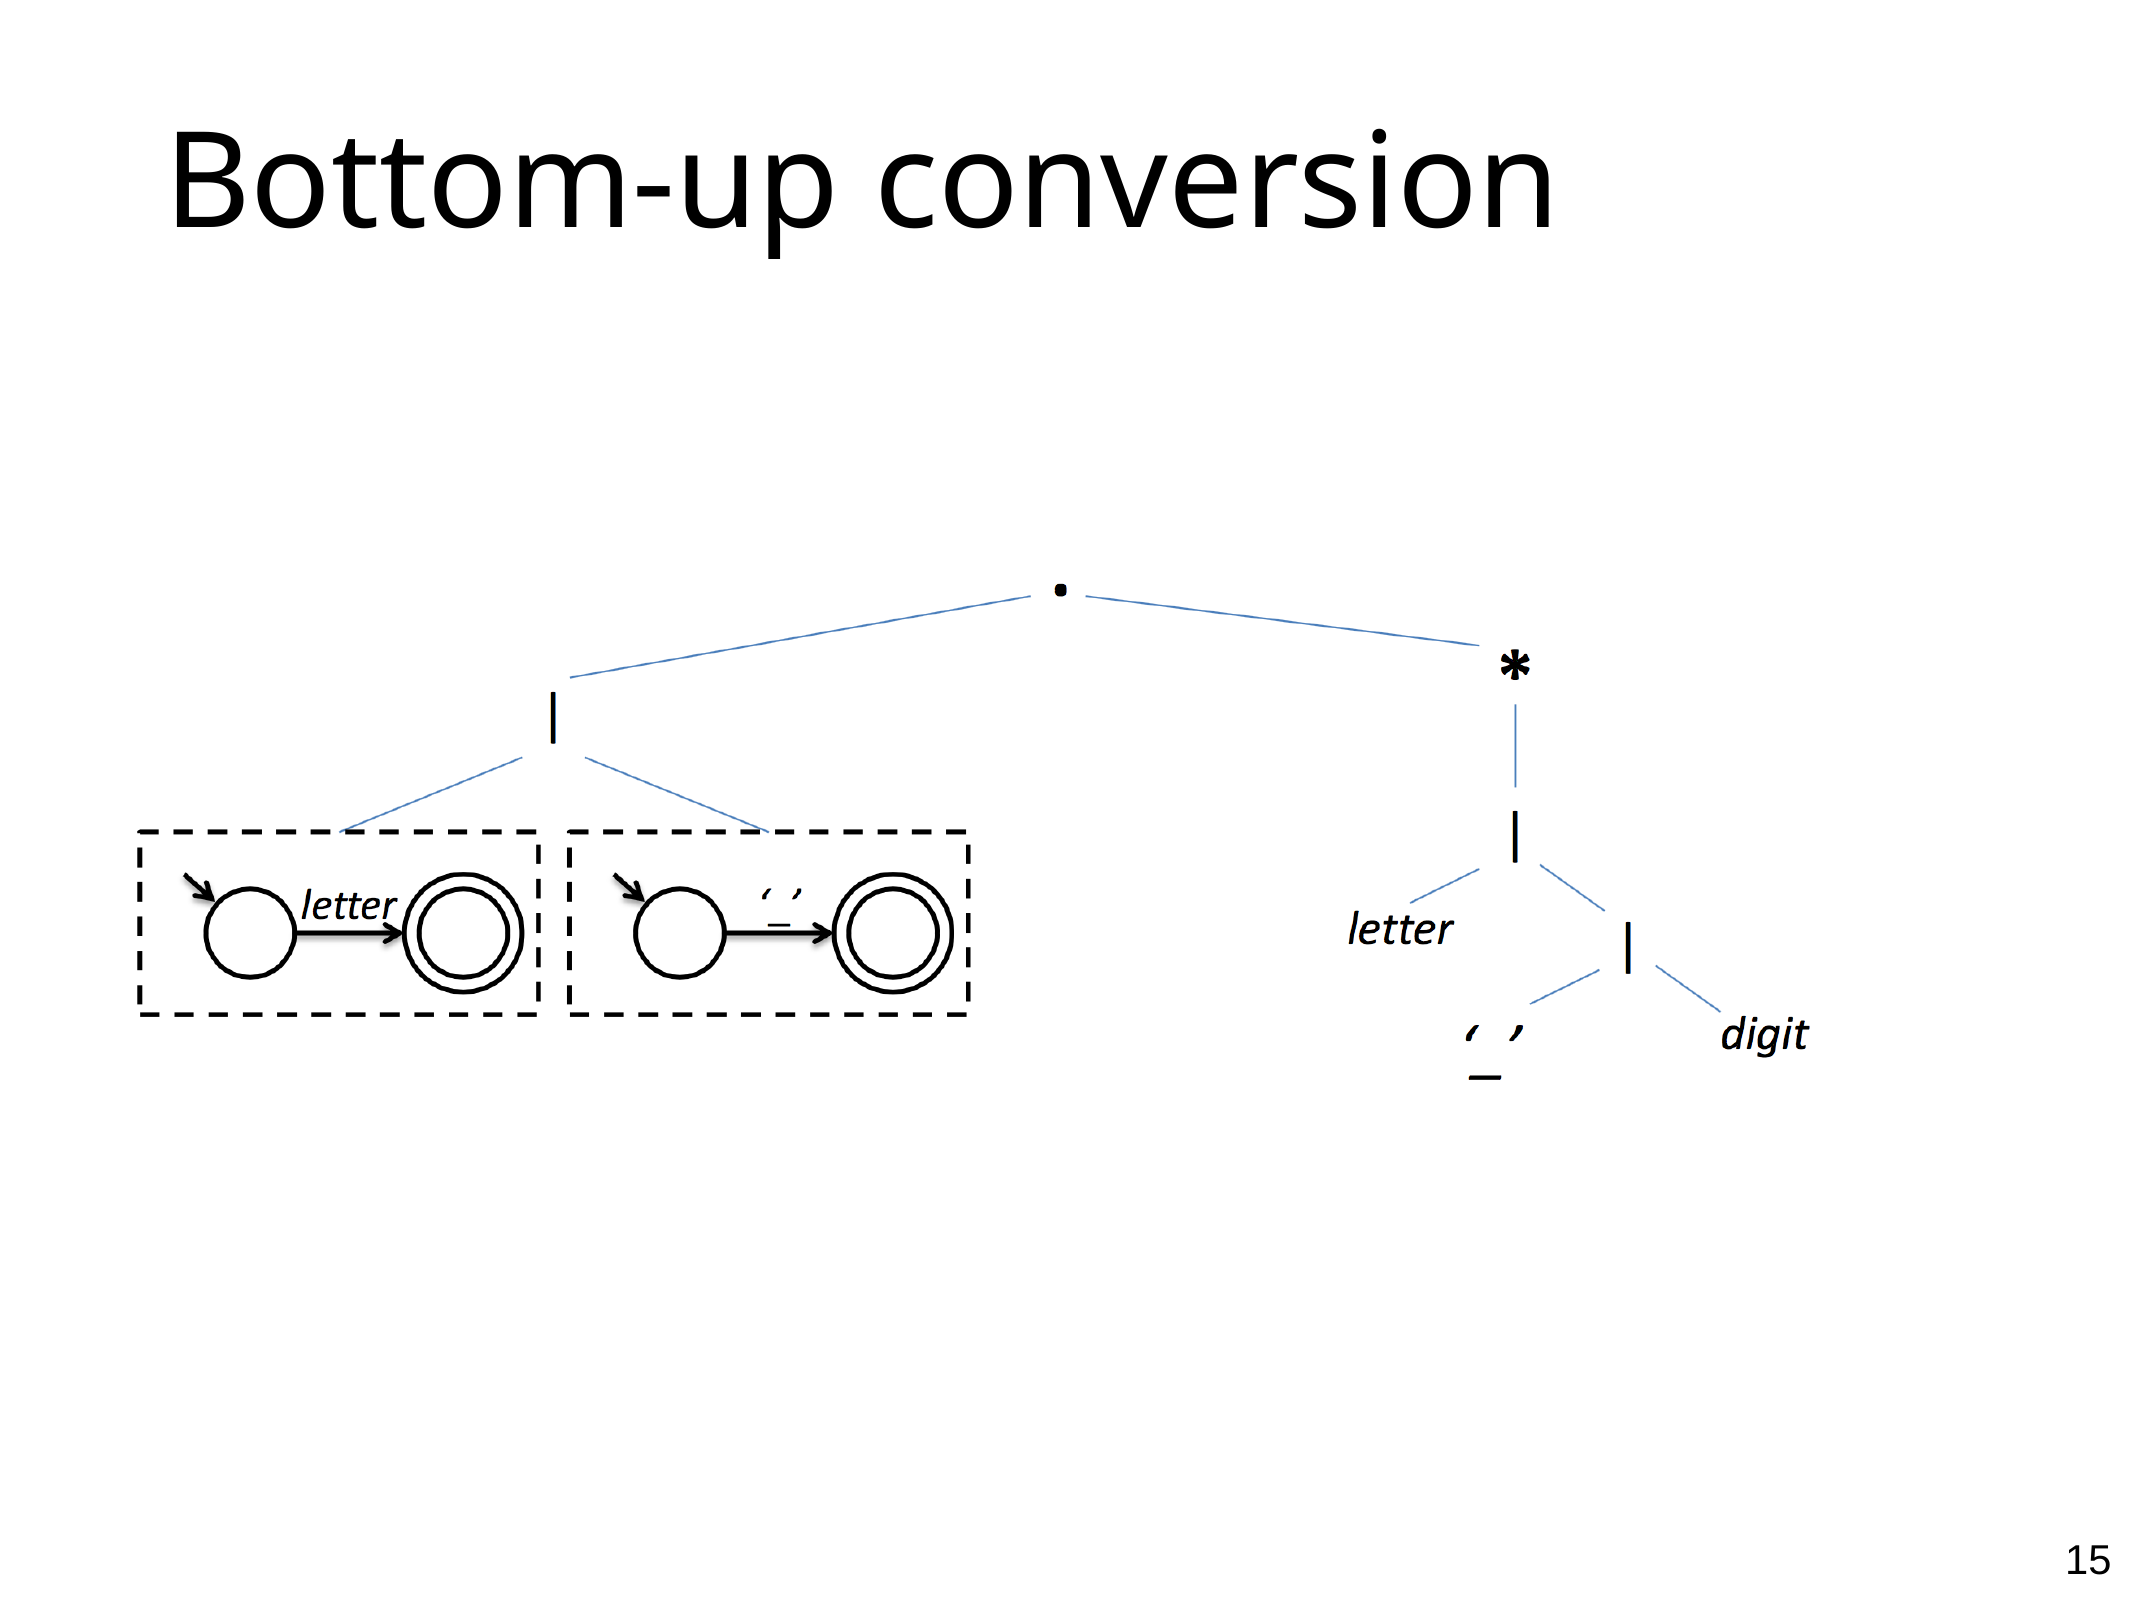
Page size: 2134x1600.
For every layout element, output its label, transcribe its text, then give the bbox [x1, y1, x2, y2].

title Bottom-up conversion [155, 0, 1978, 352]
slide_number 15 [2055, 1524, 2122, 1593]
picture [119, 444, 1836, 1196]
